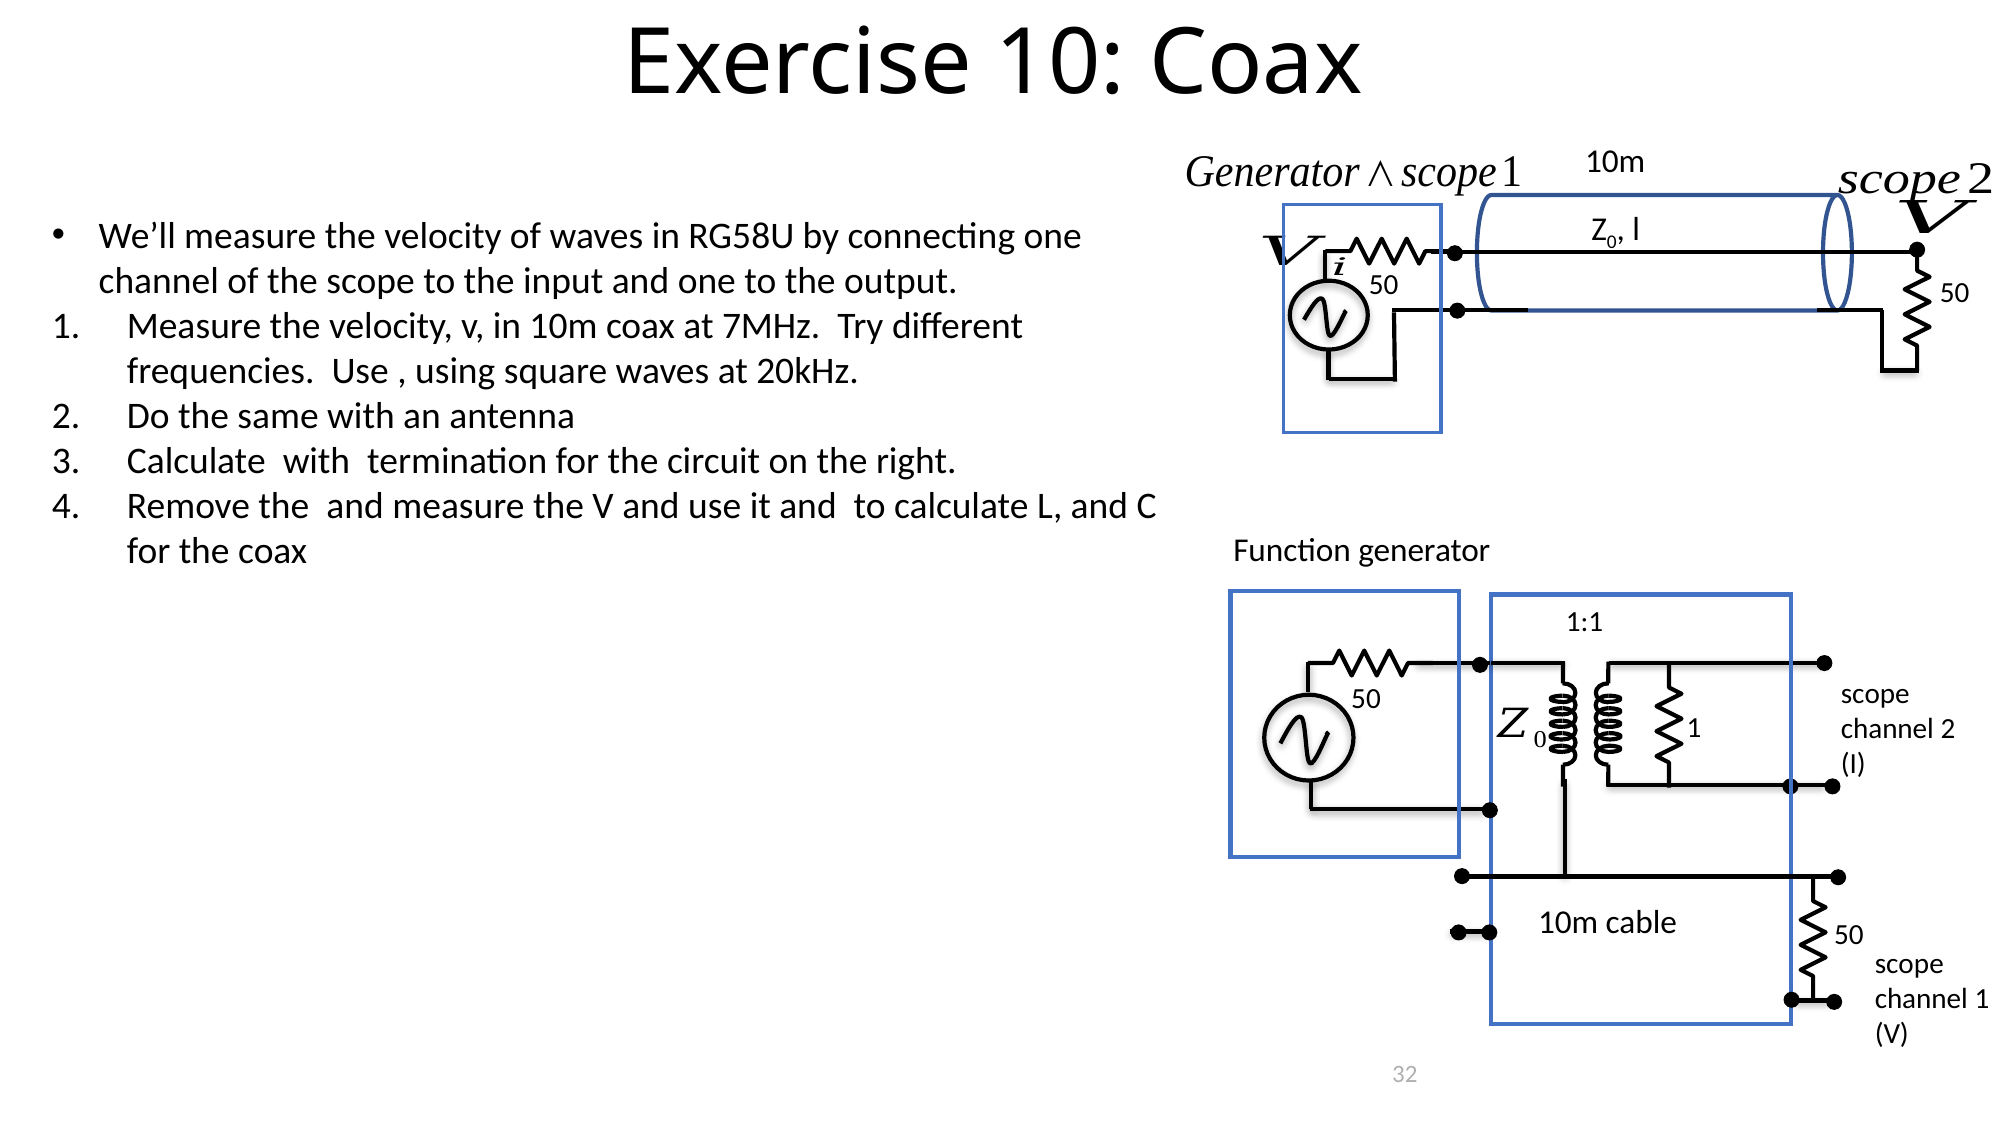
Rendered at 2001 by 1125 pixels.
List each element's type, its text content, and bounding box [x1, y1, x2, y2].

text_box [1184, 131, 2000, 433]
text_box Exercise 10: Coax [16, 1, 1971, 112]
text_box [1218, 521, 2000, 1058]
slide_number 32 [1074, 738, 1425, 1125]
